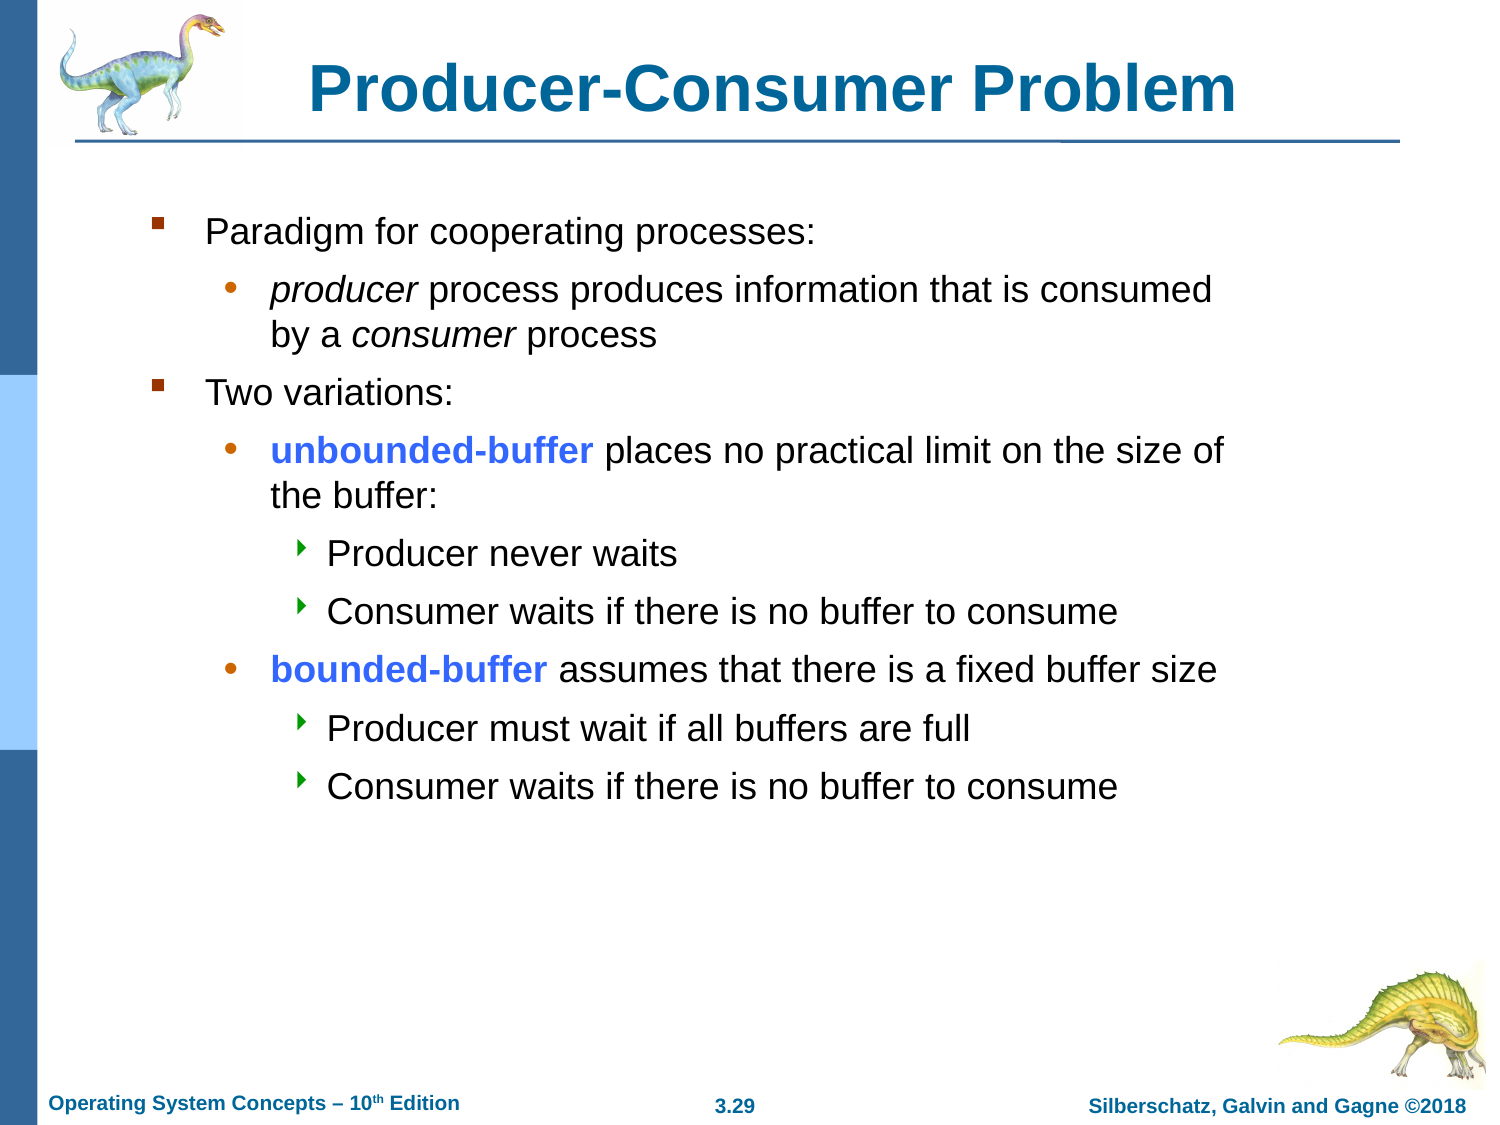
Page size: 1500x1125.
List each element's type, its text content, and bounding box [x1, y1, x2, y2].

picture [46, 0, 243, 149]
picture [1275, 959, 1486, 1090]
list Paradigm for cooperating processes: producer process produces information that is consumed by a consumer process Two variations: unbounded-buffer places no practical limit on the size of the buffer: Producer never waits Consumer waits if there is no buffer to consume bounded-buffer assumes that there is a fixed buffer size Producer must wait if all buffers are full Consumer waits if there is no buffer to consume [133, 199, 1254, 912]
title Producer-Consumer Problem [122, 37, 1425, 132]
